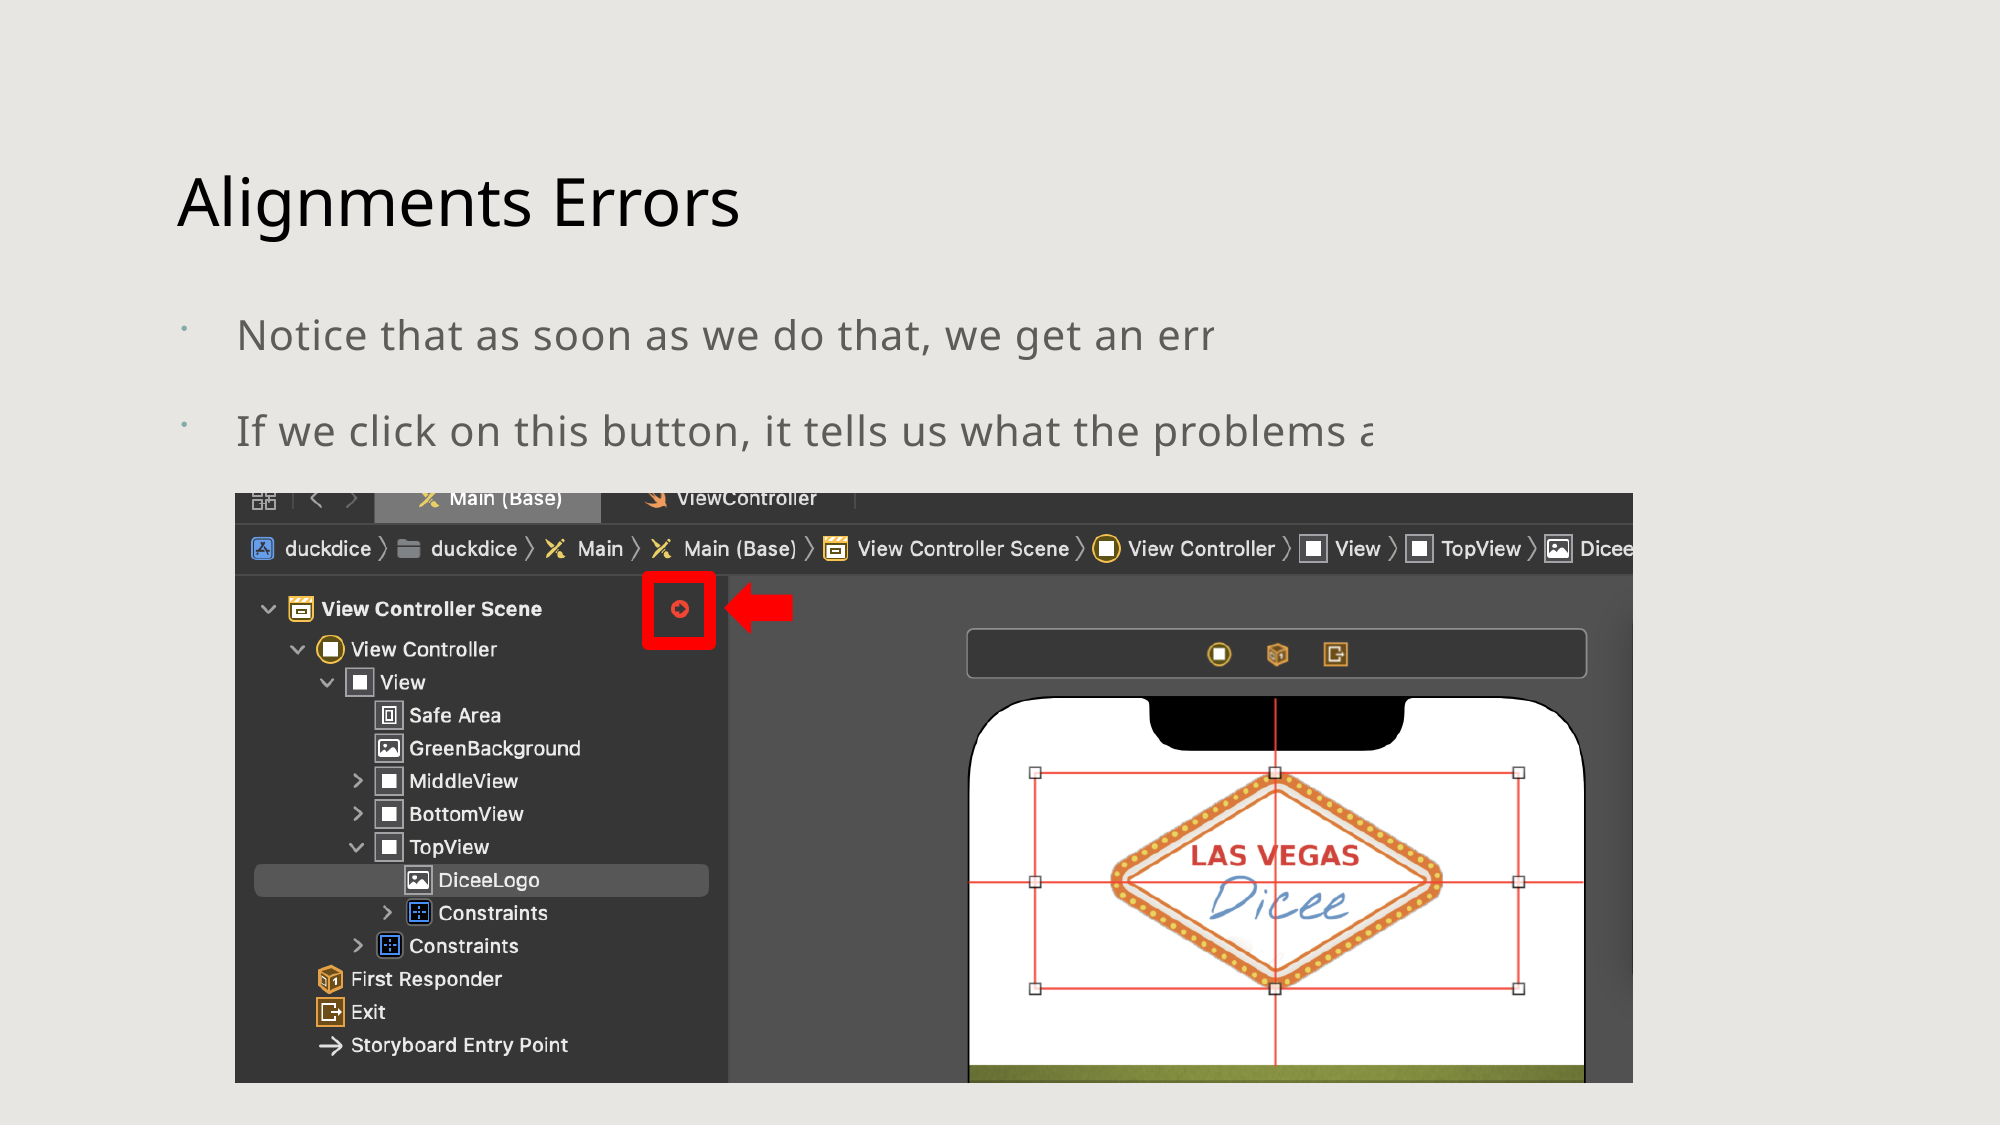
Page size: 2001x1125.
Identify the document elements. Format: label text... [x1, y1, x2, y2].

title Alignments Errors [162, 64, 1838, 248]
picture [235, 493, 1633, 1083]
list Notice that as soon as we do that, we get an error. If we click on this button, it tells us what the problems are. [162, 276, 1838, 940]
